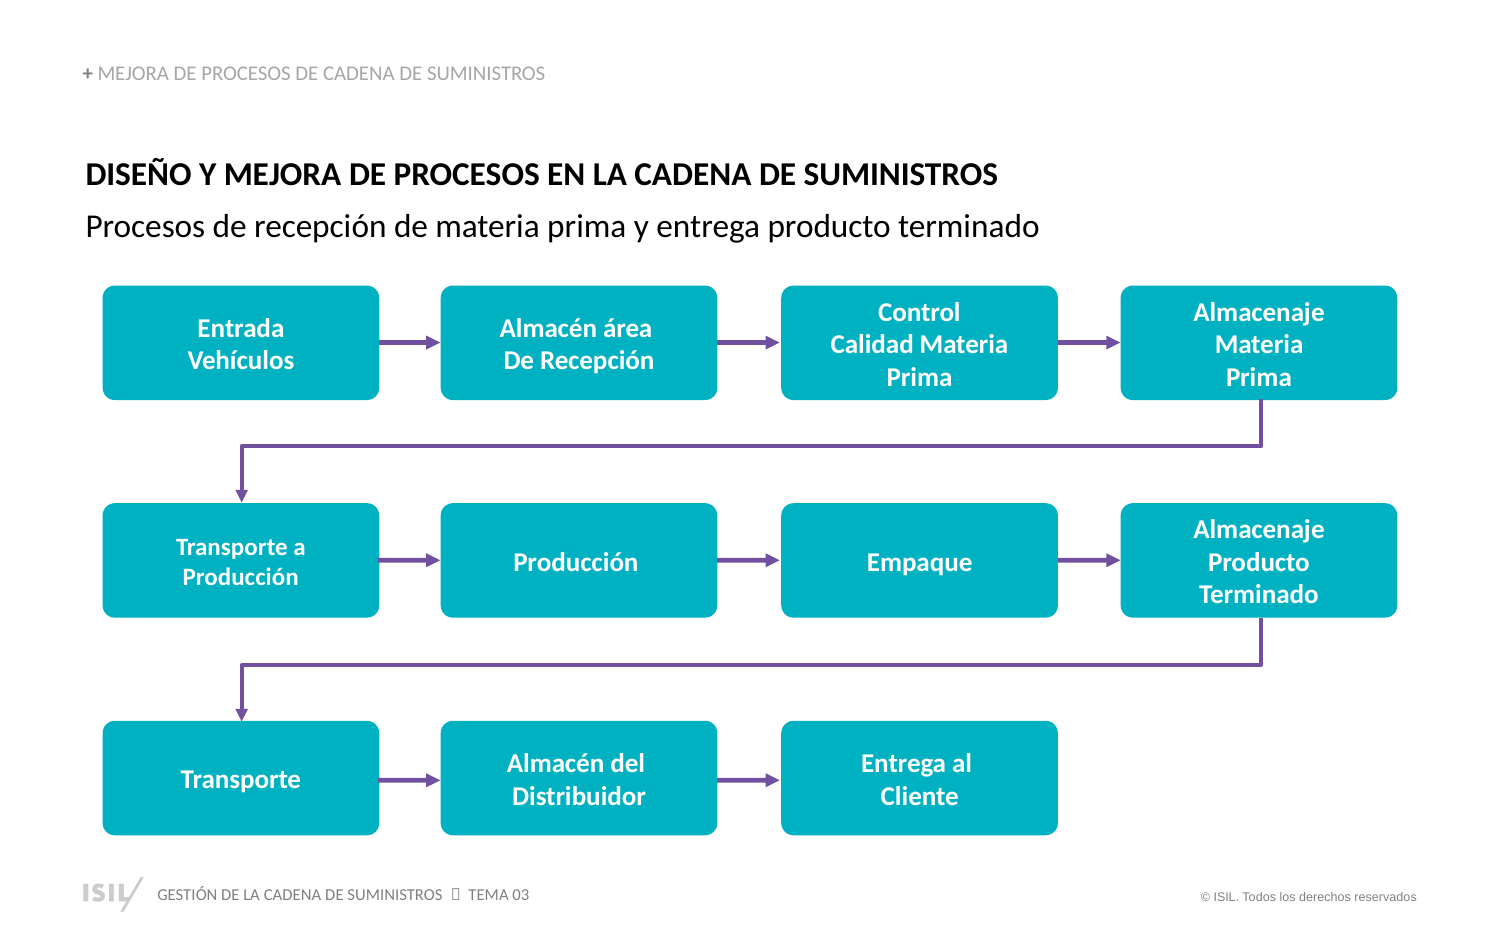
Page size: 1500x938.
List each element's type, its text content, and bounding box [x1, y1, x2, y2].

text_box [102, 285, 1398, 836]
text_box DISEÑO Y MEJORA DE PROCESOS EN LA CADENA DE SUMINISTROS Procesos de recepción de materia prima y entrega producto terminado [83, 151, 1247, 245]
text_box + MEJORA DE PROCESOS DE CADENA DE SUMINISTROS [82, 61, 780, 85]
